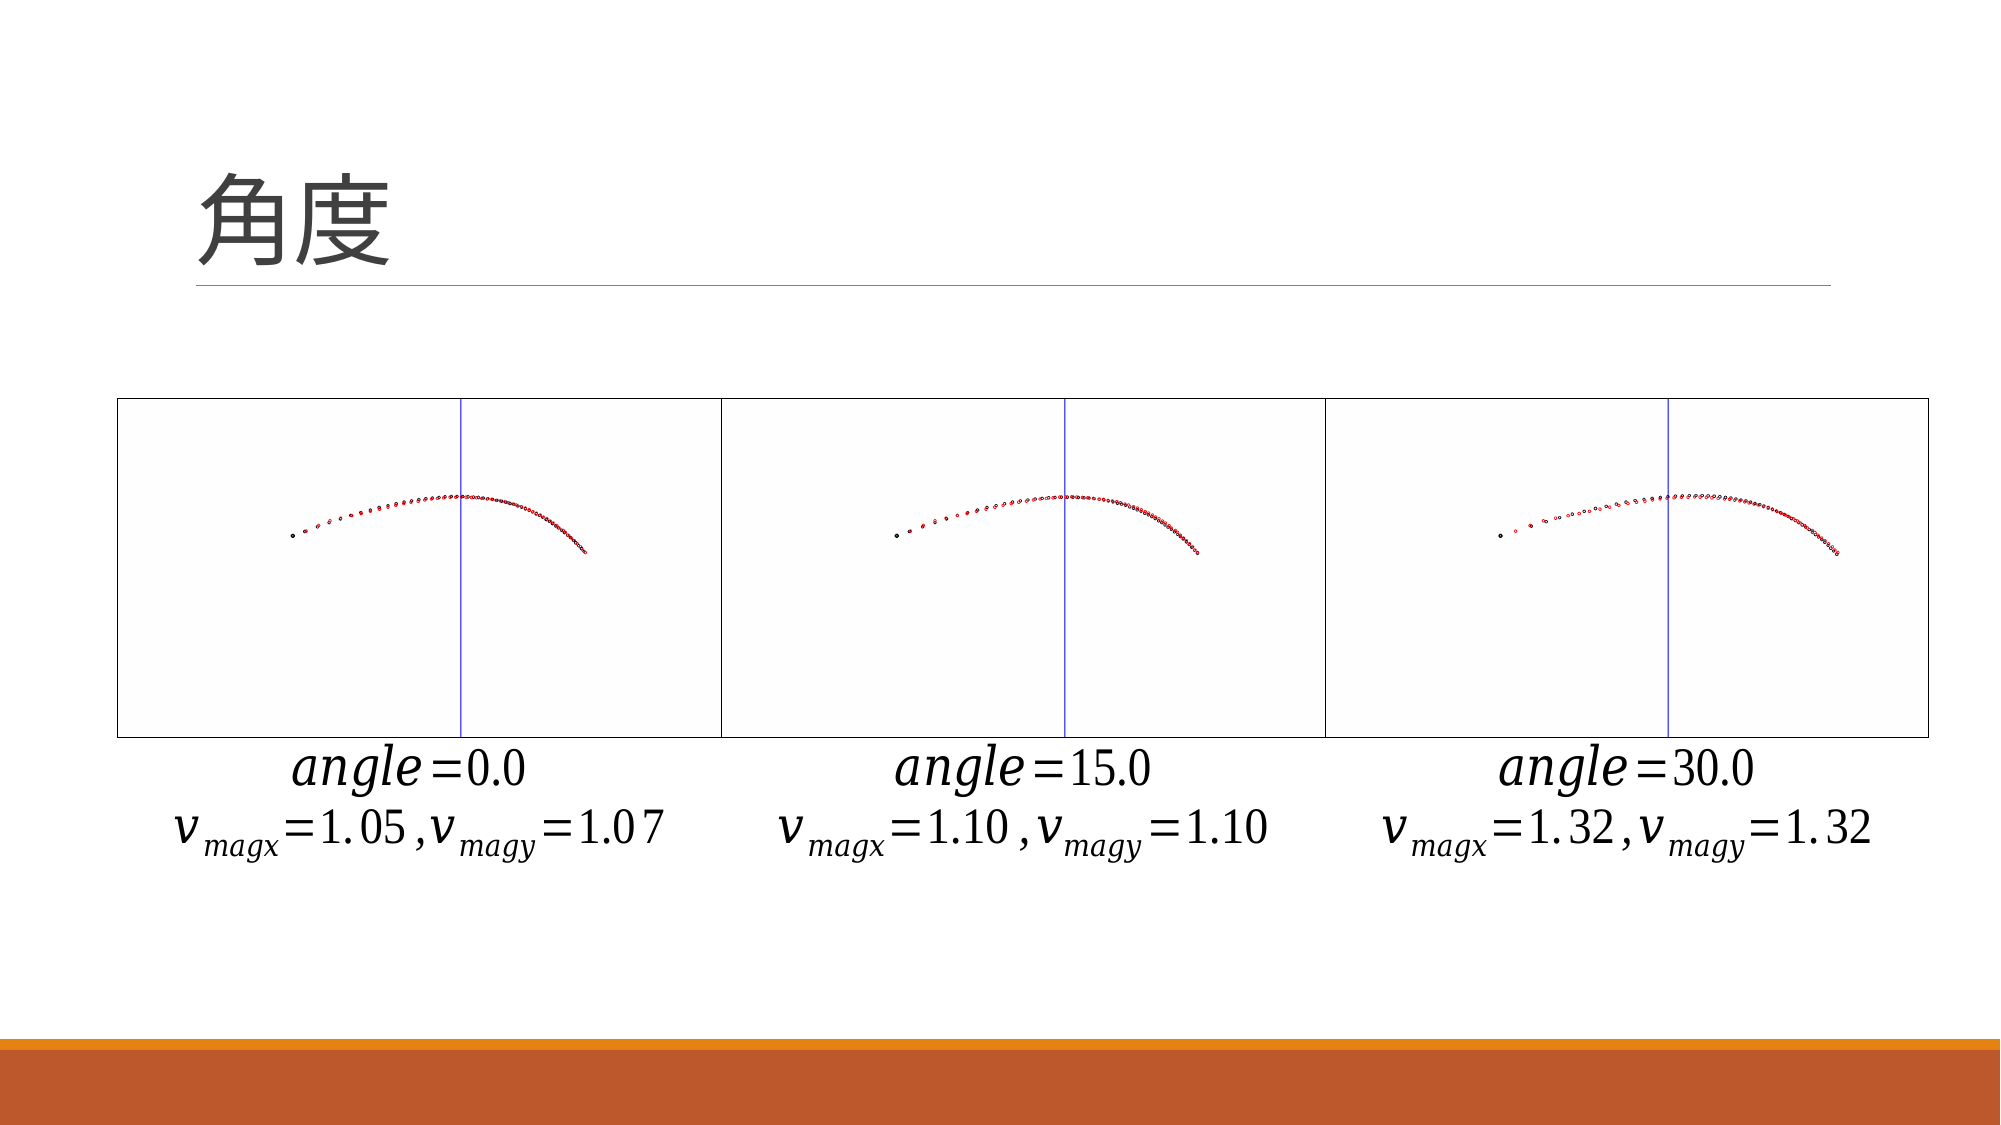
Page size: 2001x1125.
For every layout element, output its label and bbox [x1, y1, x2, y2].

picture [117, 397, 1930, 739]
